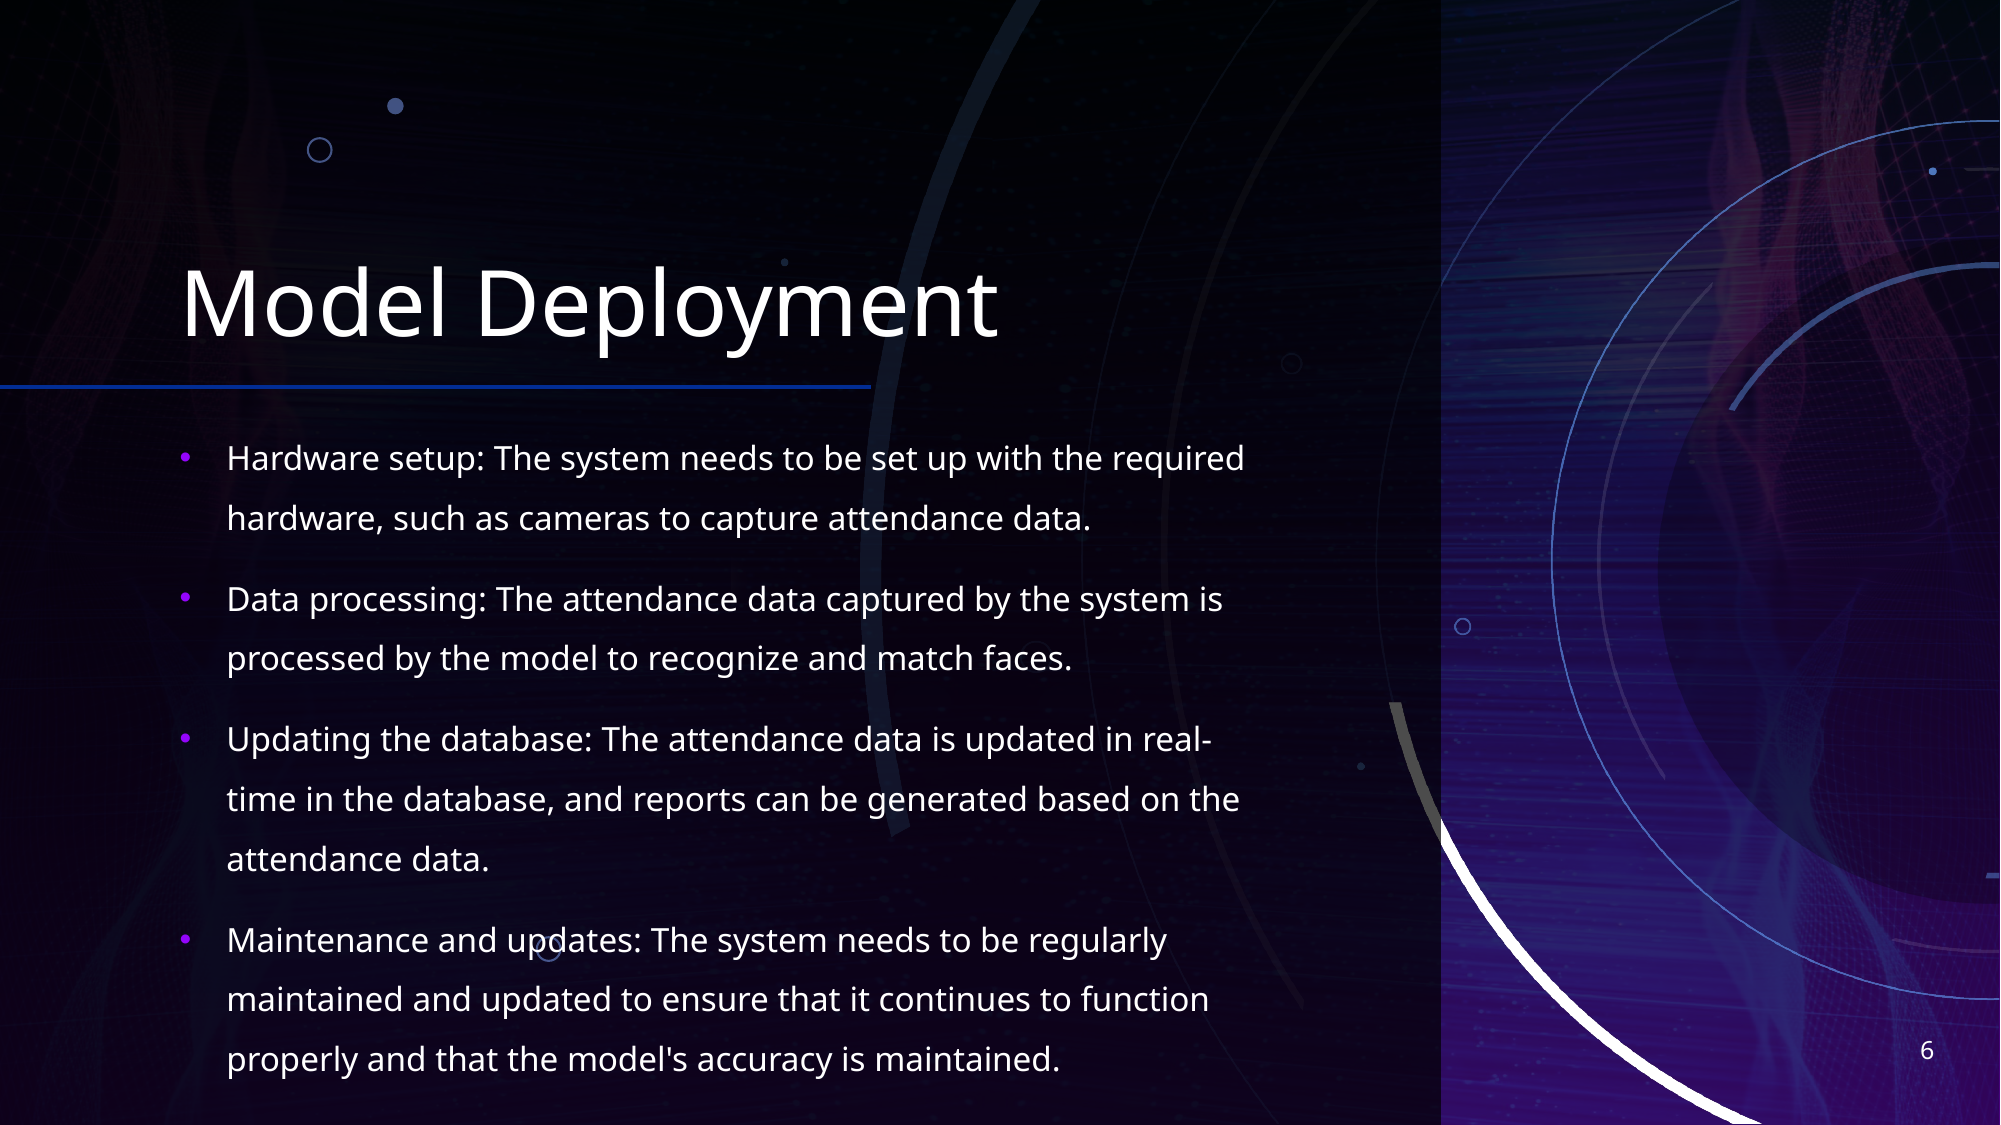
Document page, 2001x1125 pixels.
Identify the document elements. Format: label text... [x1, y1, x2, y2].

picture [730, 0, 2000, 1124]
list Hardware setup: The system needs to be set up with the required hardware, such as cameras to capture attendance data. Data processing: The attendance data captured by the system is processed by the model to recognize and match faces. Updating the database: The attendance data is updated in real-time in the database, and reports can be generated based on the attendance data. Maintenance and updates: The system needs to be regularly maintained and updated to ensure that it continues to function properly and that the model's accuracy is maintained. [164, 409, 1295, 1115]
title Model Deployment [164, 172, 1299, 364]
slide_number 6 [1499, 1021, 1950, 1082]
